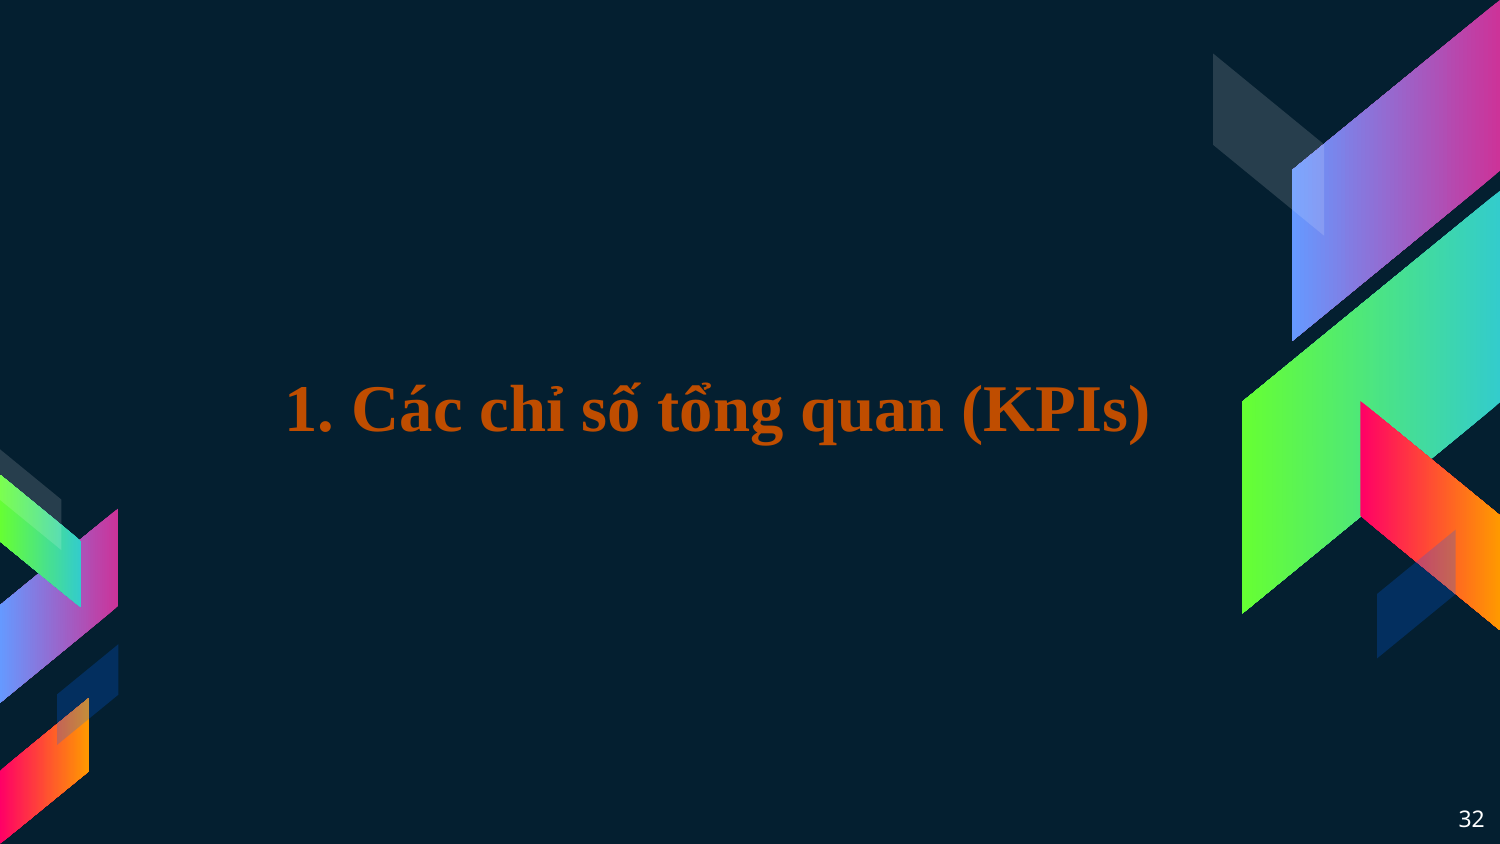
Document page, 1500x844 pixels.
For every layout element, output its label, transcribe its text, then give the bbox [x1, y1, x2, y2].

title 1. Các chỉ số tổng quan (KPIs) [228, 314, 1208, 495]
slide_number 32 [1403, 789, 1500, 844]
